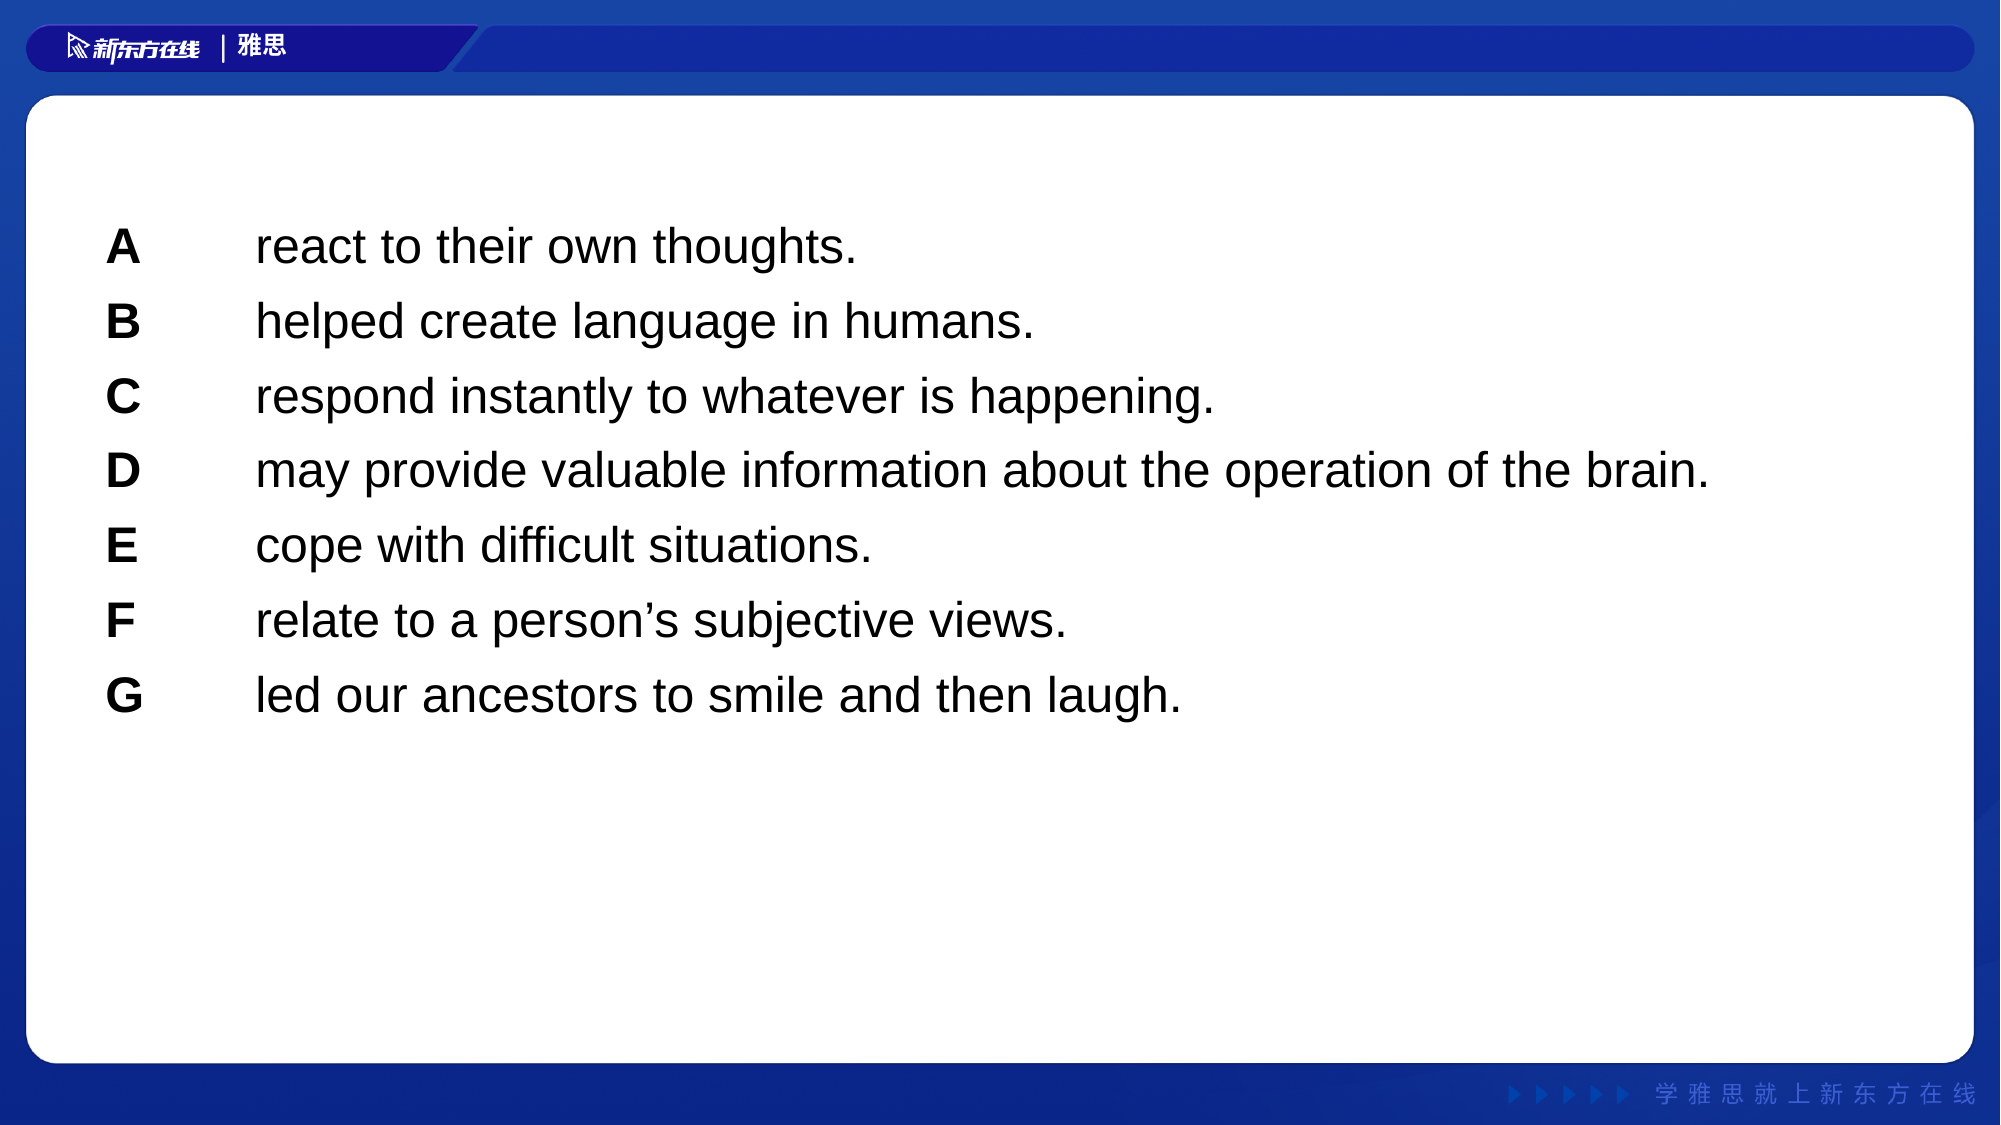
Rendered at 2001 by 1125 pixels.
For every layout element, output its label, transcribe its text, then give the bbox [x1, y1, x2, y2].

list A react to their own thoughts. B helped create language in humans. C respond instantly to whatever is happening. D may provide valuable information about the operation of the brain. E cope with difficult situations. F relate to a person’s subjective views. G led our ancestors to smile and then laugh. [90, 212, 1814, 898]
picture [0, 0, 2000, 1125]
